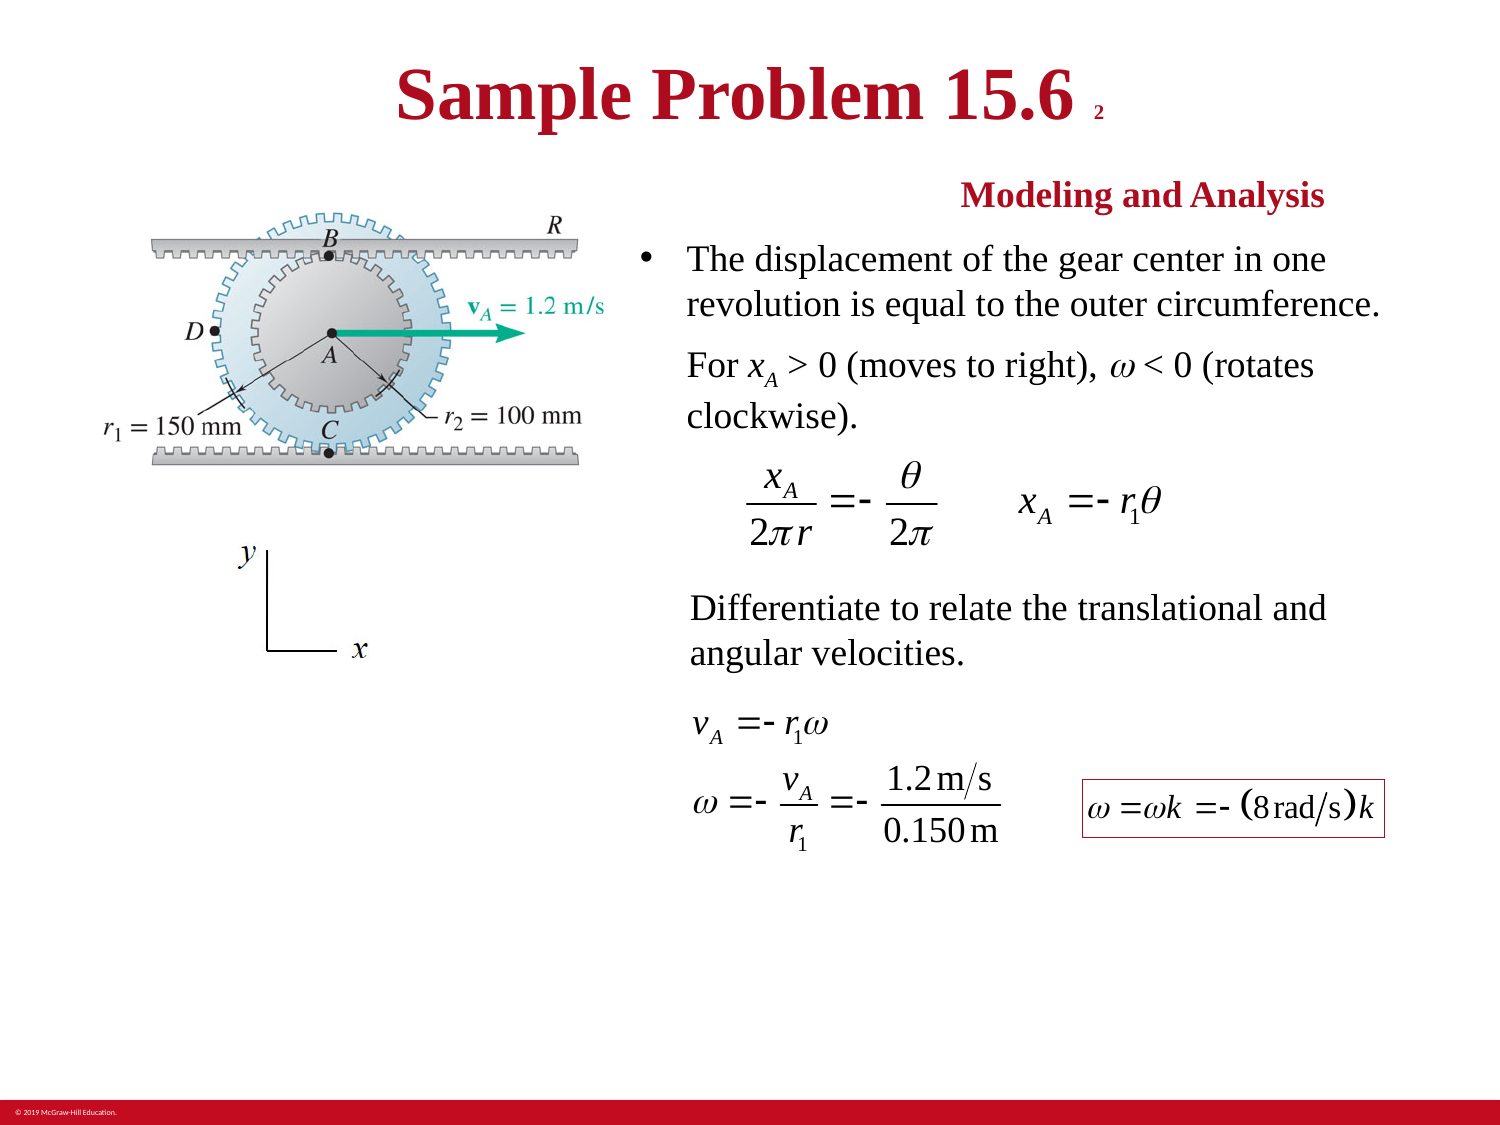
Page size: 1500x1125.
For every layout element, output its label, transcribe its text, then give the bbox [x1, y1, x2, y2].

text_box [1082, 778, 1386, 838]
title Sample Problem 15.6 2 [75, 37, 1425, 138]
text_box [687, 699, 1008, 859]
picture [103, 212, 604, 658]
list Differentiate to relate the translational and angular velocities. [675, 575, 1425, 677]
list Modeling and Analysis The displacement of the gear center in one revolution is equal to the outer circumference. For xA > 0 (moves to right), w < 0 (rotates clockwise). [624, 162, 1425, 238]
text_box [739, 449, 1170, 565]
